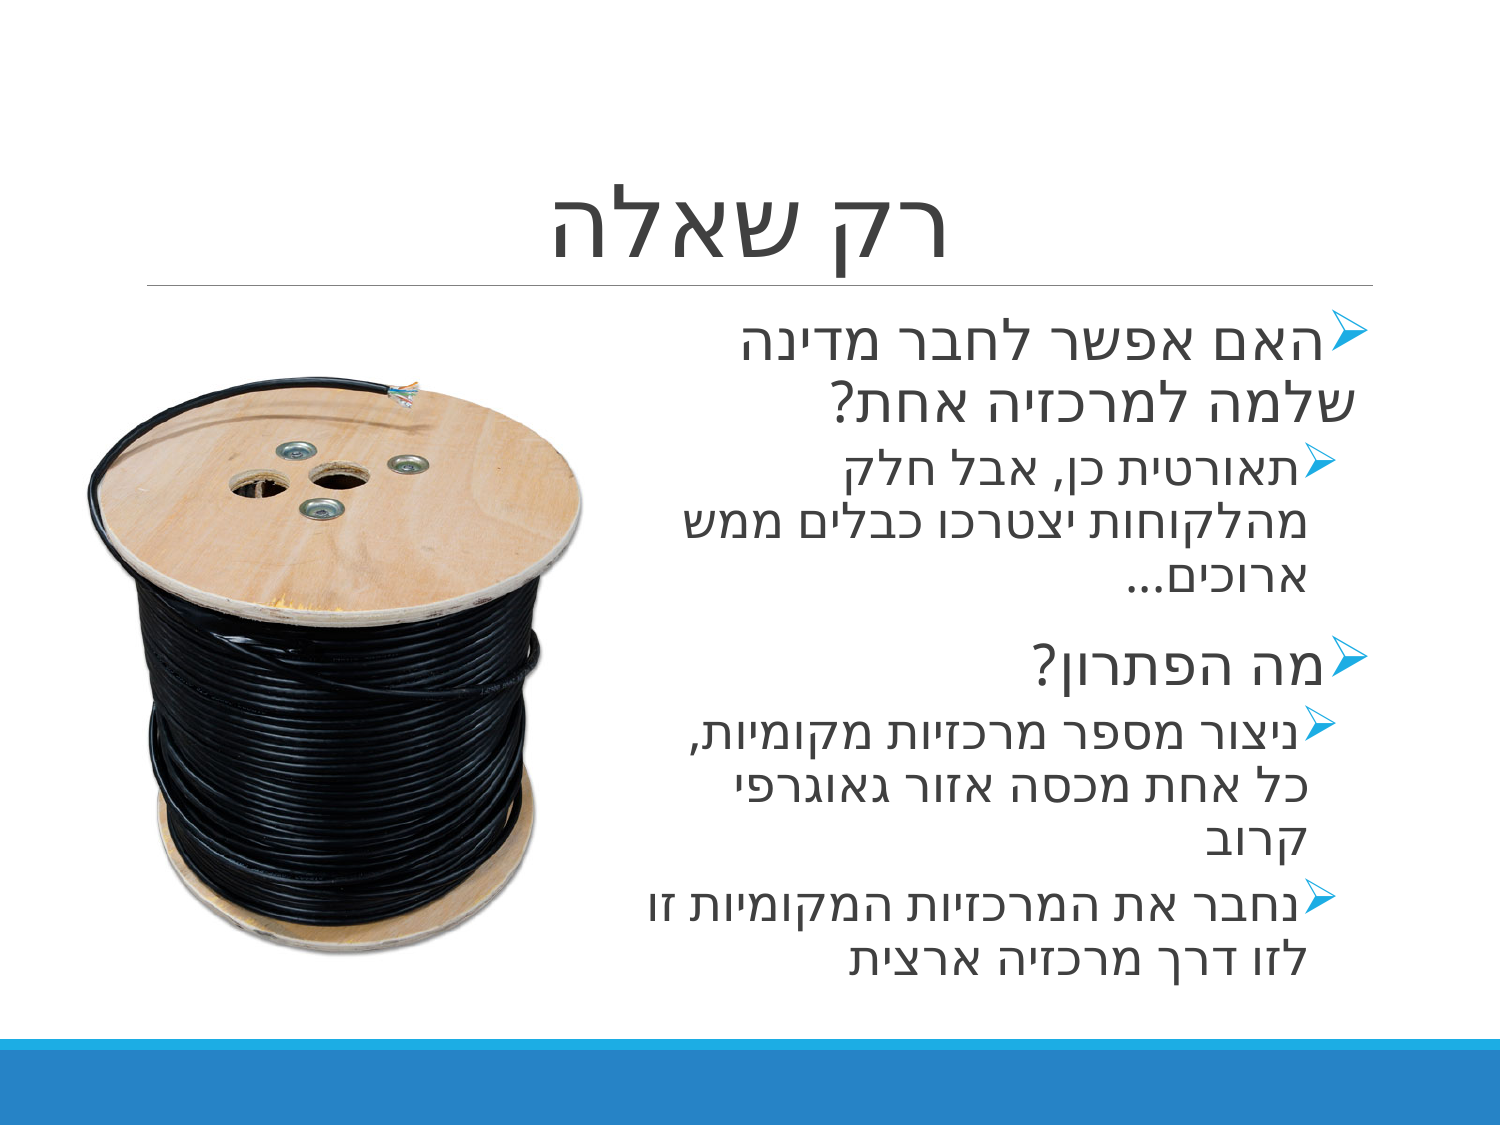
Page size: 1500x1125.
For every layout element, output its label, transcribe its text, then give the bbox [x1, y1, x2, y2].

picture [28, 361, 630, 963]
title רק שאלה [53, 47, 1447, 285]
list האם אפשר לחבר מדינה שלמה למרכזיה אחת? תאורטית כן, אבל חלק מהלקוחות יצטרכו כבלים ממש ארוכים... מה הפתרון? ניצור מספר מרכזיות מקומיות, כל אחת מכסה אזור גאוגרפי קרוב נחבר את המרכזיות המקומיות זו לזו דרך מרכזיה ארצית [643, 302, 1373, 1000]
